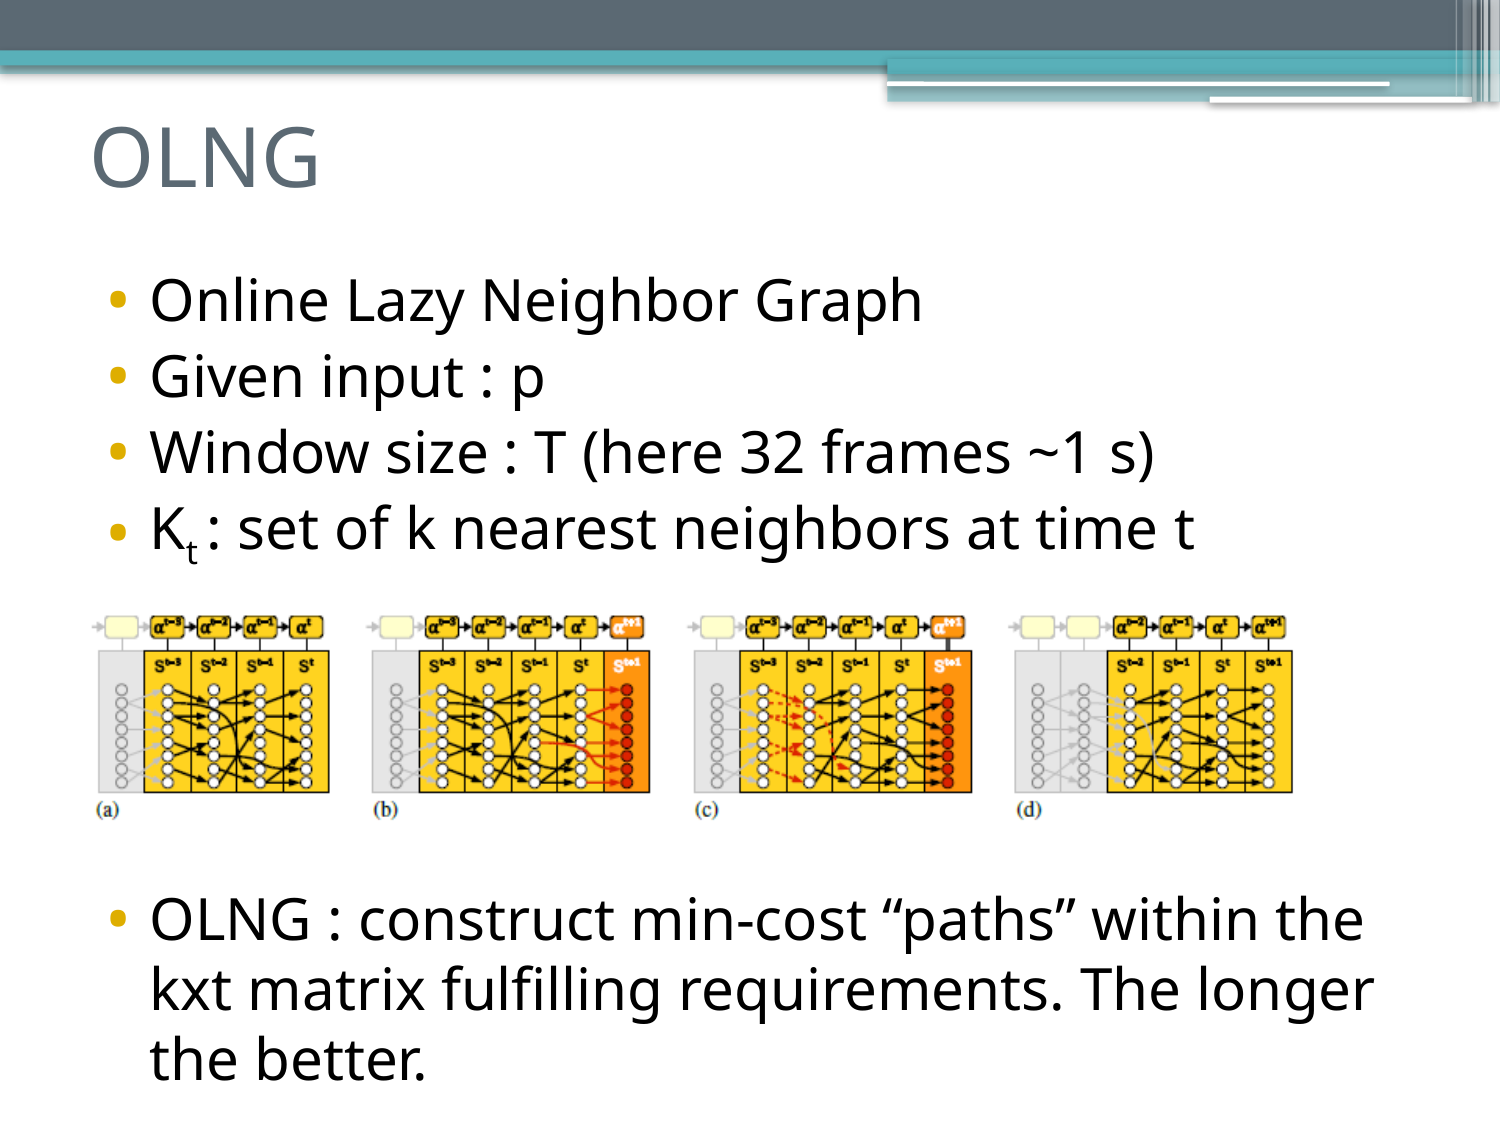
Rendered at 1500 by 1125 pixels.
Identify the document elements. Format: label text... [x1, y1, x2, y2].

picture [64, 597, 1305, 828]
list Online Lazy Neighbor Graph Given input : p Window size : T (here 32 frames ~1 s) Kt : set of k nearest neighbors at time t OLNG : construct min-cost “paths” within the kxt matrix fulfilling requirements. The longer the better. [75, 255, 1425, 1079]
title OLNG [75, 66, 1425, 242]
